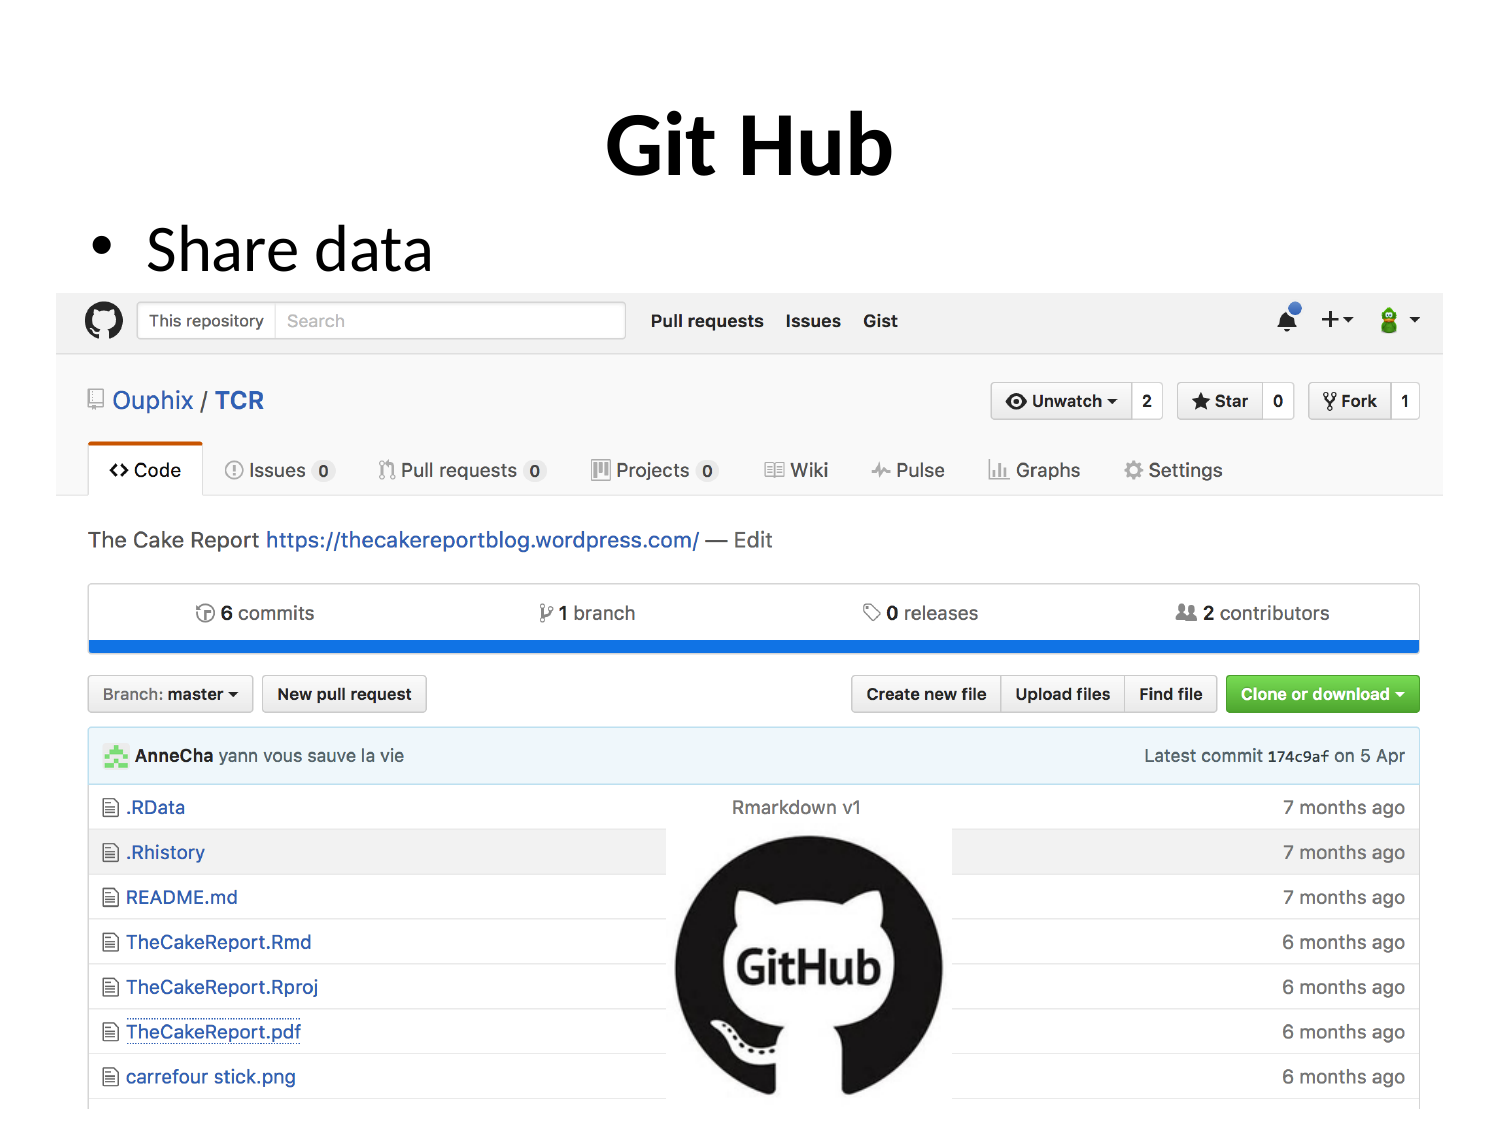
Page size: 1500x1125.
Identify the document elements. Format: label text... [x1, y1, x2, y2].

picture [56, 292, 1444, 1109]
list Share data [75, 197, 1425, 291]
title Git Hub [75, 45, 1425, 197]
